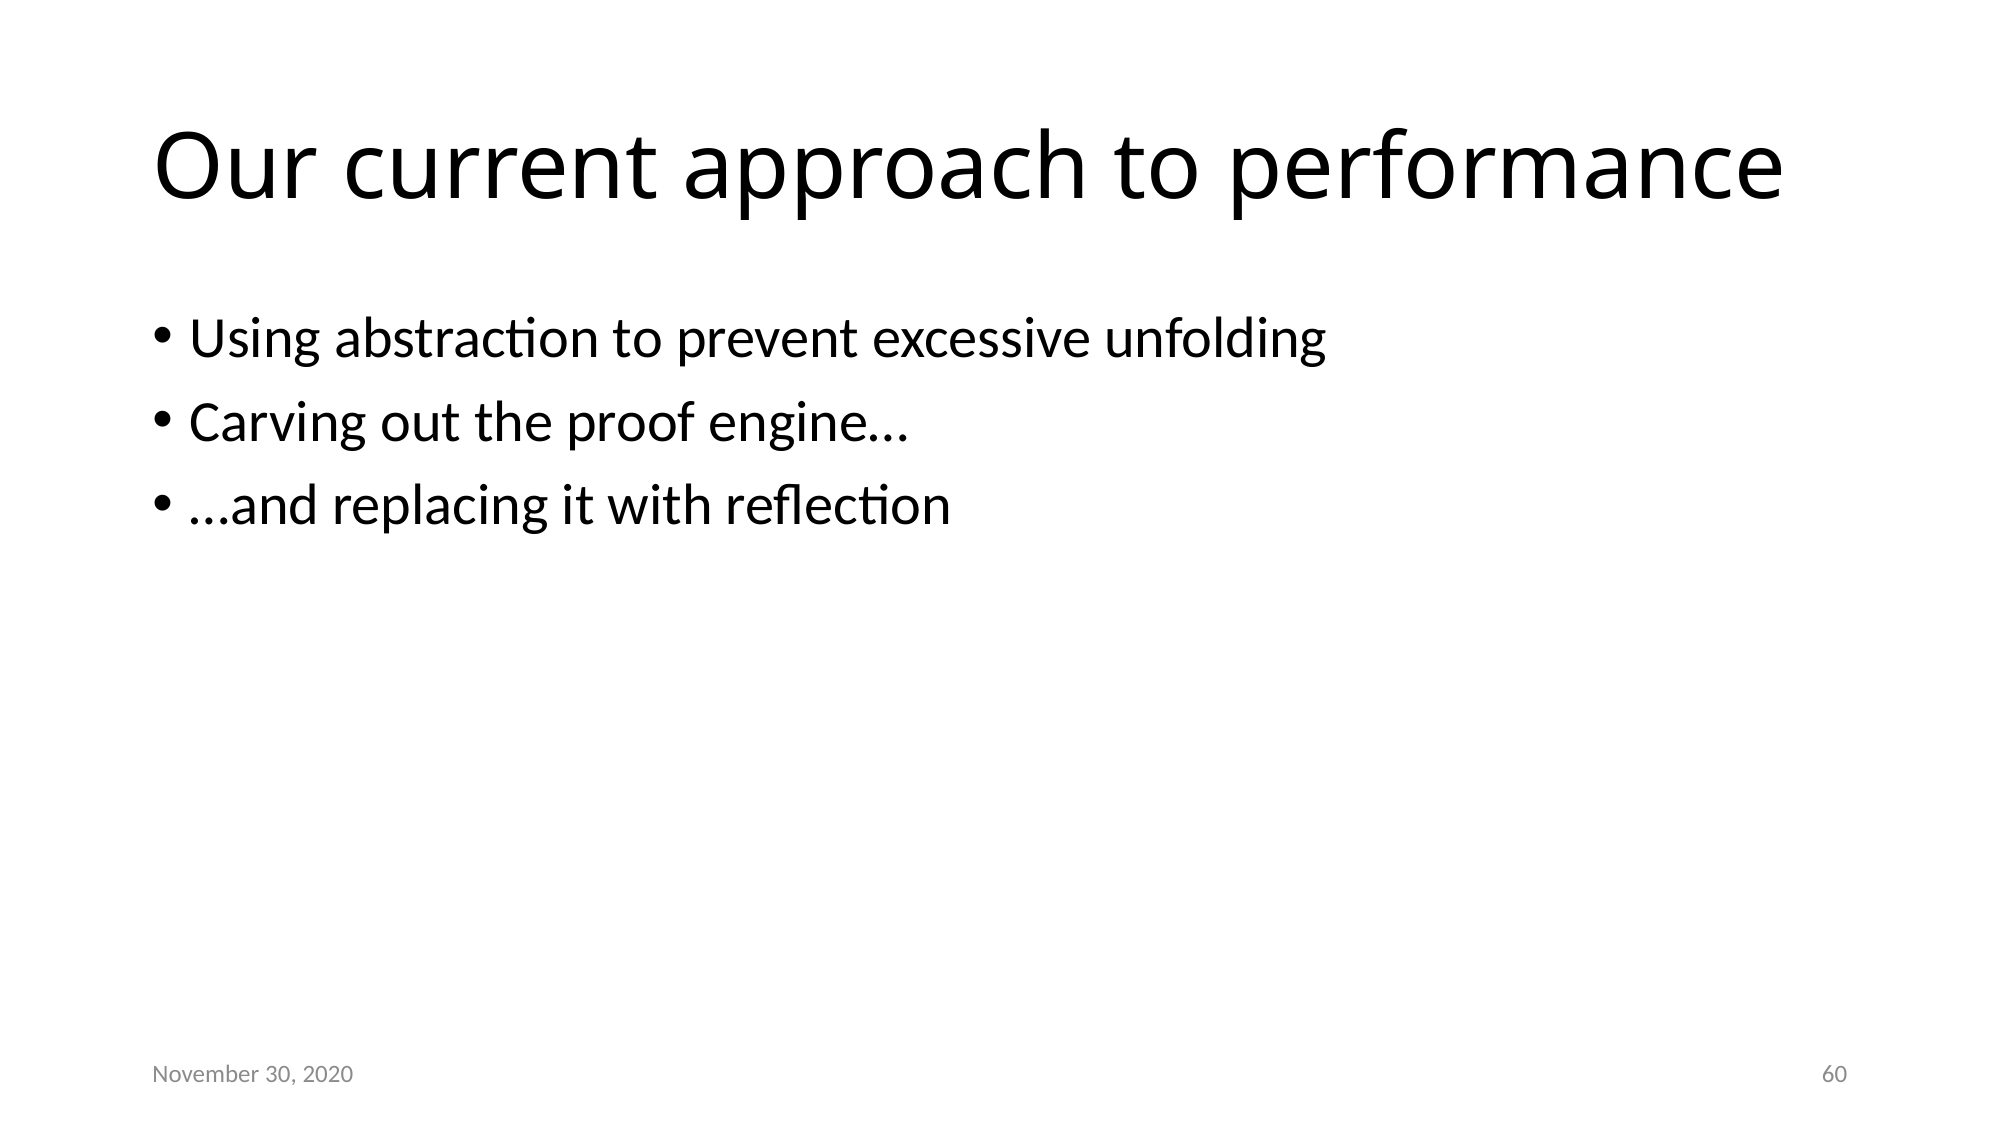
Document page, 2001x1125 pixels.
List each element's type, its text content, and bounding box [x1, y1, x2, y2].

title Our current approach to performance [137, 59, 2000, 278]
list Using abstraction to prevent excessive unfolding Carving out the proof engine… …and replacing it with reflection [137, 299, 1863, 1014]
slide_number 60 [1412, 1042, 1863, 1103]
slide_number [137, 1042, 588, 1103]
